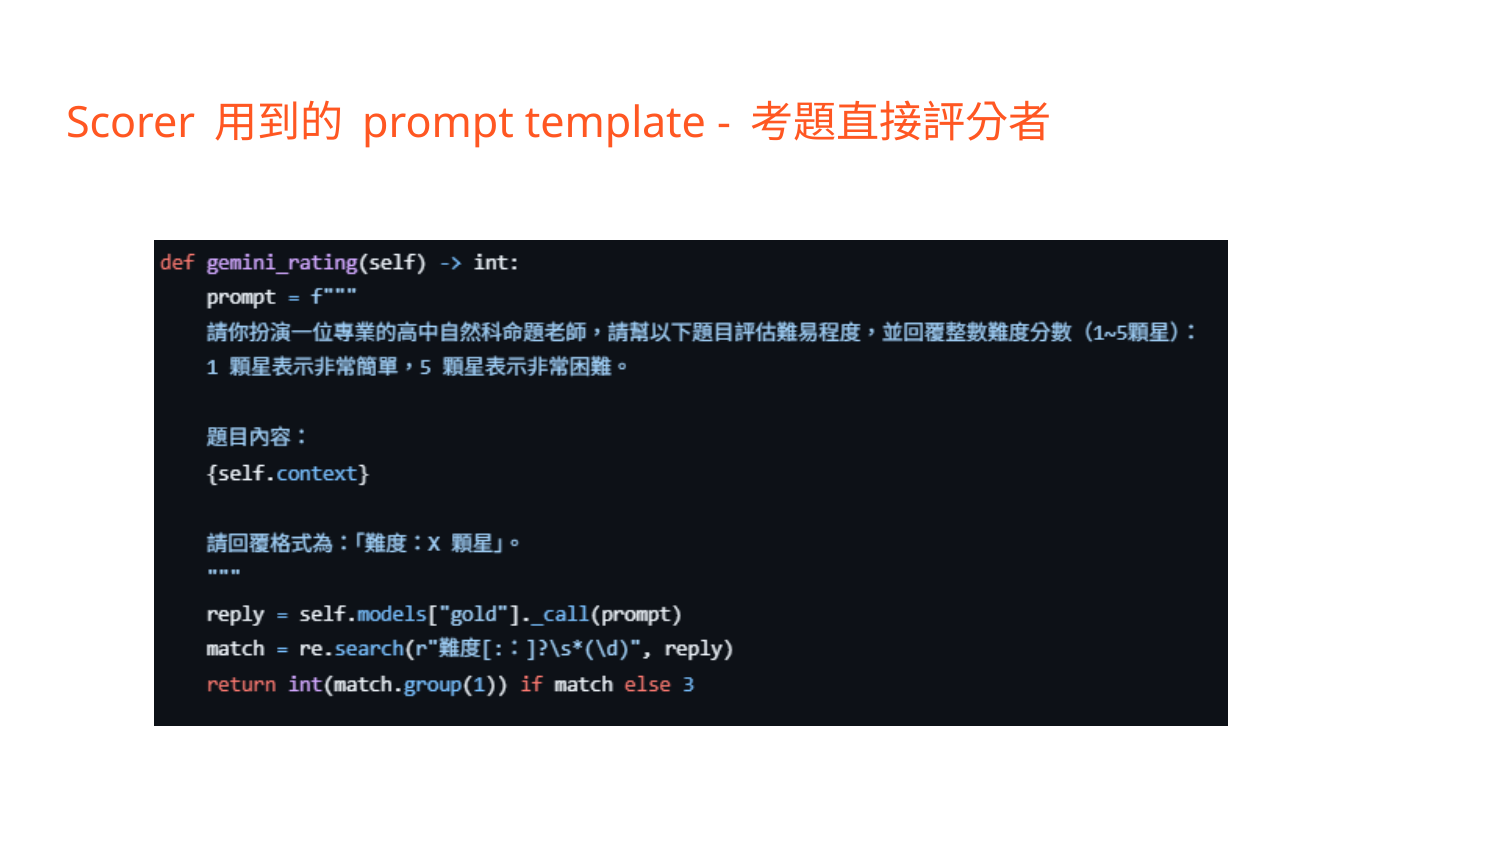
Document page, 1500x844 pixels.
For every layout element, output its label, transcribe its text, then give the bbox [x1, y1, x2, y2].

title Scorer 用到的 prompt template - 考題直接評分者 [51, 72, 1449, 167]
picture [153, 239, 1228, 727]
